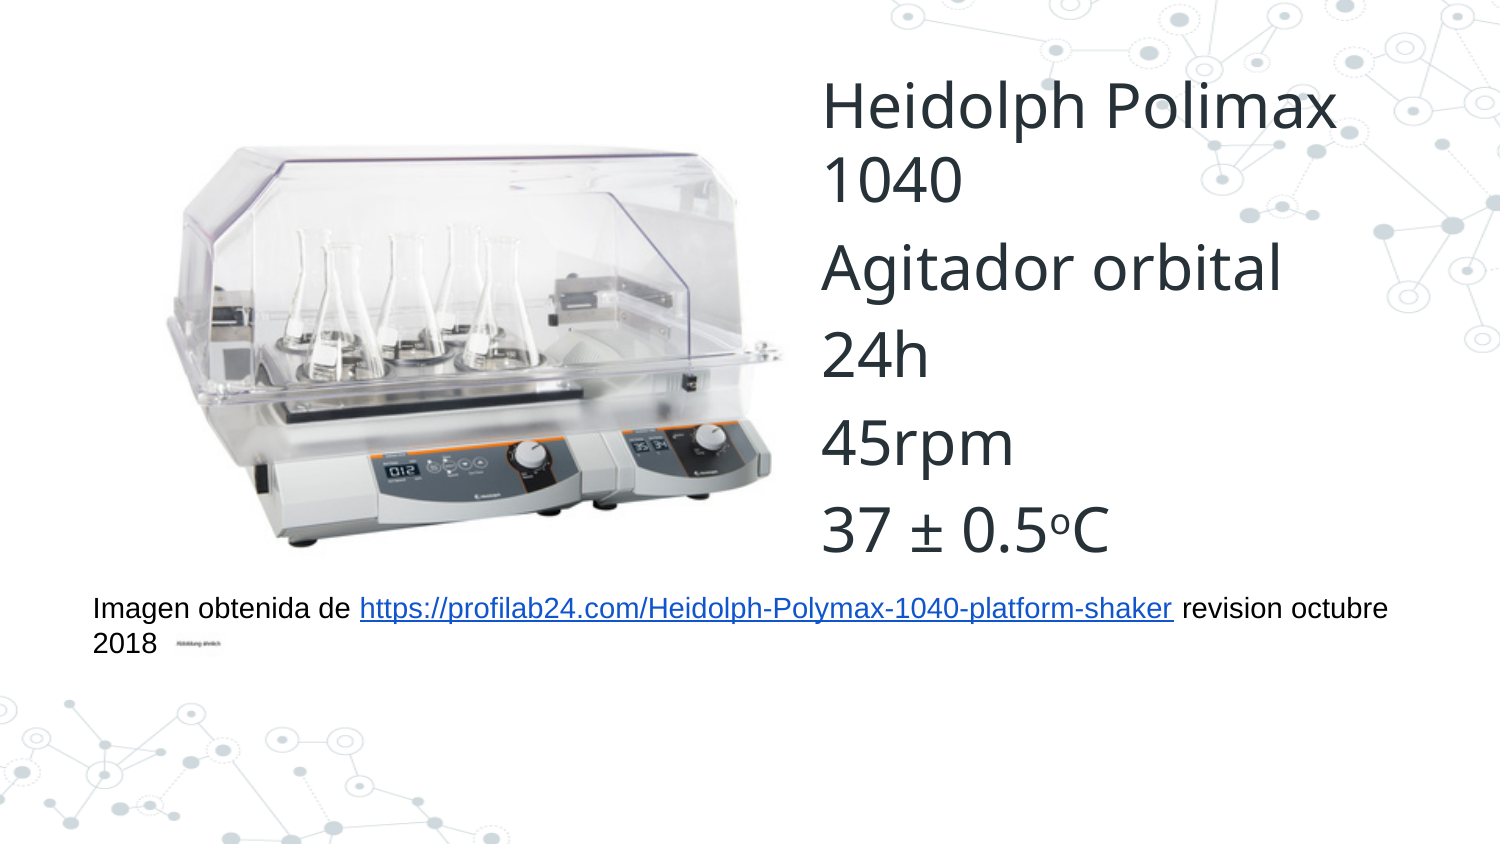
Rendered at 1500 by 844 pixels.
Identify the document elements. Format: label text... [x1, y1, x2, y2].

picture [0, 0, 1500, 844]
list Heidolph Polimax 1040 Agitador orbital 24h 45rpm 37 ± 0.5oC [806, 50, 1450, 637]
text_box Imagen obtenida de https://profilab24.com/Heidolph-Polymax-1040-platform-shaker revision octubre 2018 [794, 574, 1423, 657]
text_box Imagen obtenida de https://profilab24.com/Heidolph-Polymax-1040-platform-shaker revision octubre 2018 [77, 574, 158, 657]
